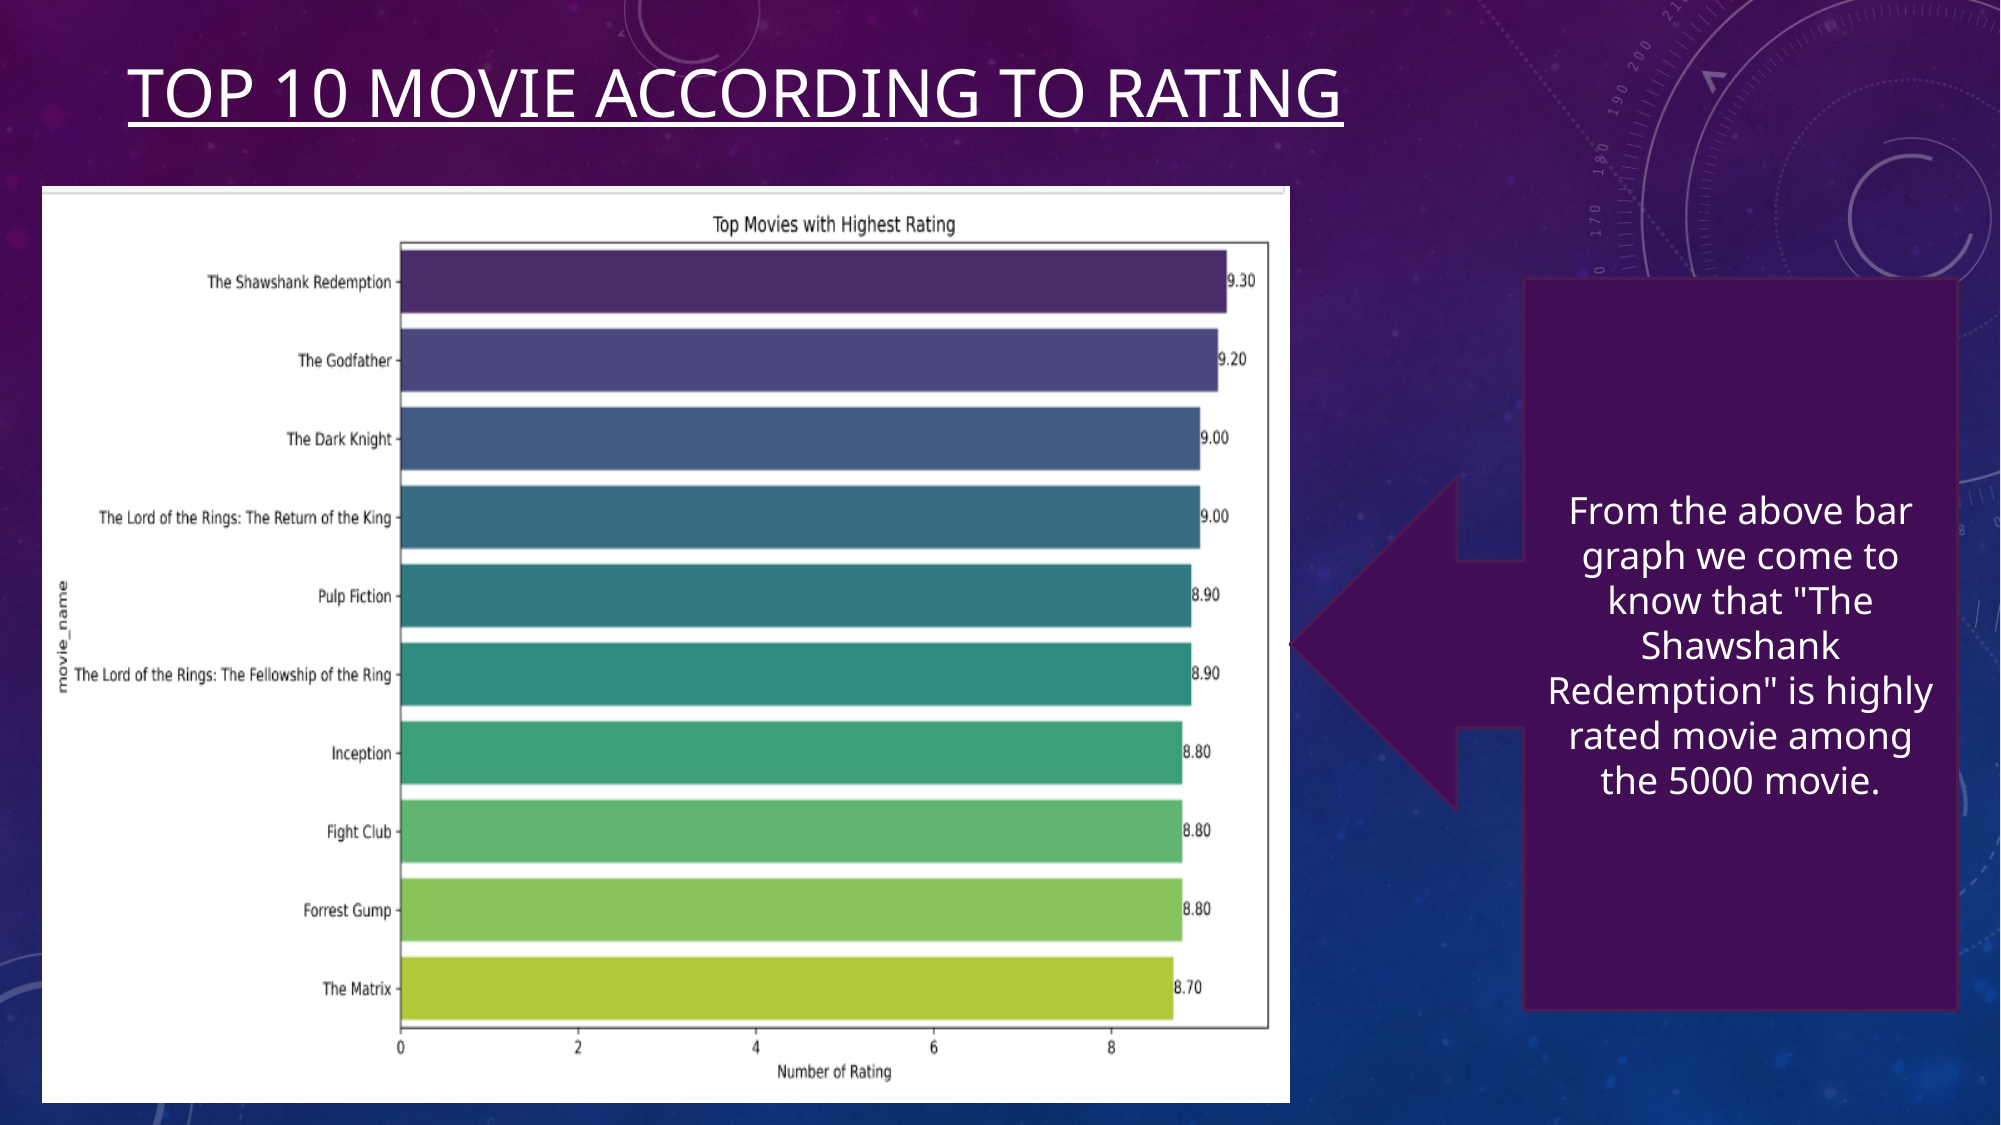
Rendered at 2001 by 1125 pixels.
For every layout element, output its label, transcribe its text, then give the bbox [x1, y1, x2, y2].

text_box From the above bar graph we come to know that "The Shawshank Redemption" is highly rated movie among the 5000 movie. [1295, 276, 1960, 1013]
title Top 10 Movie According to Rating [112, 22, 1775, 158]
picture [0, 0, 2001, 1125]
